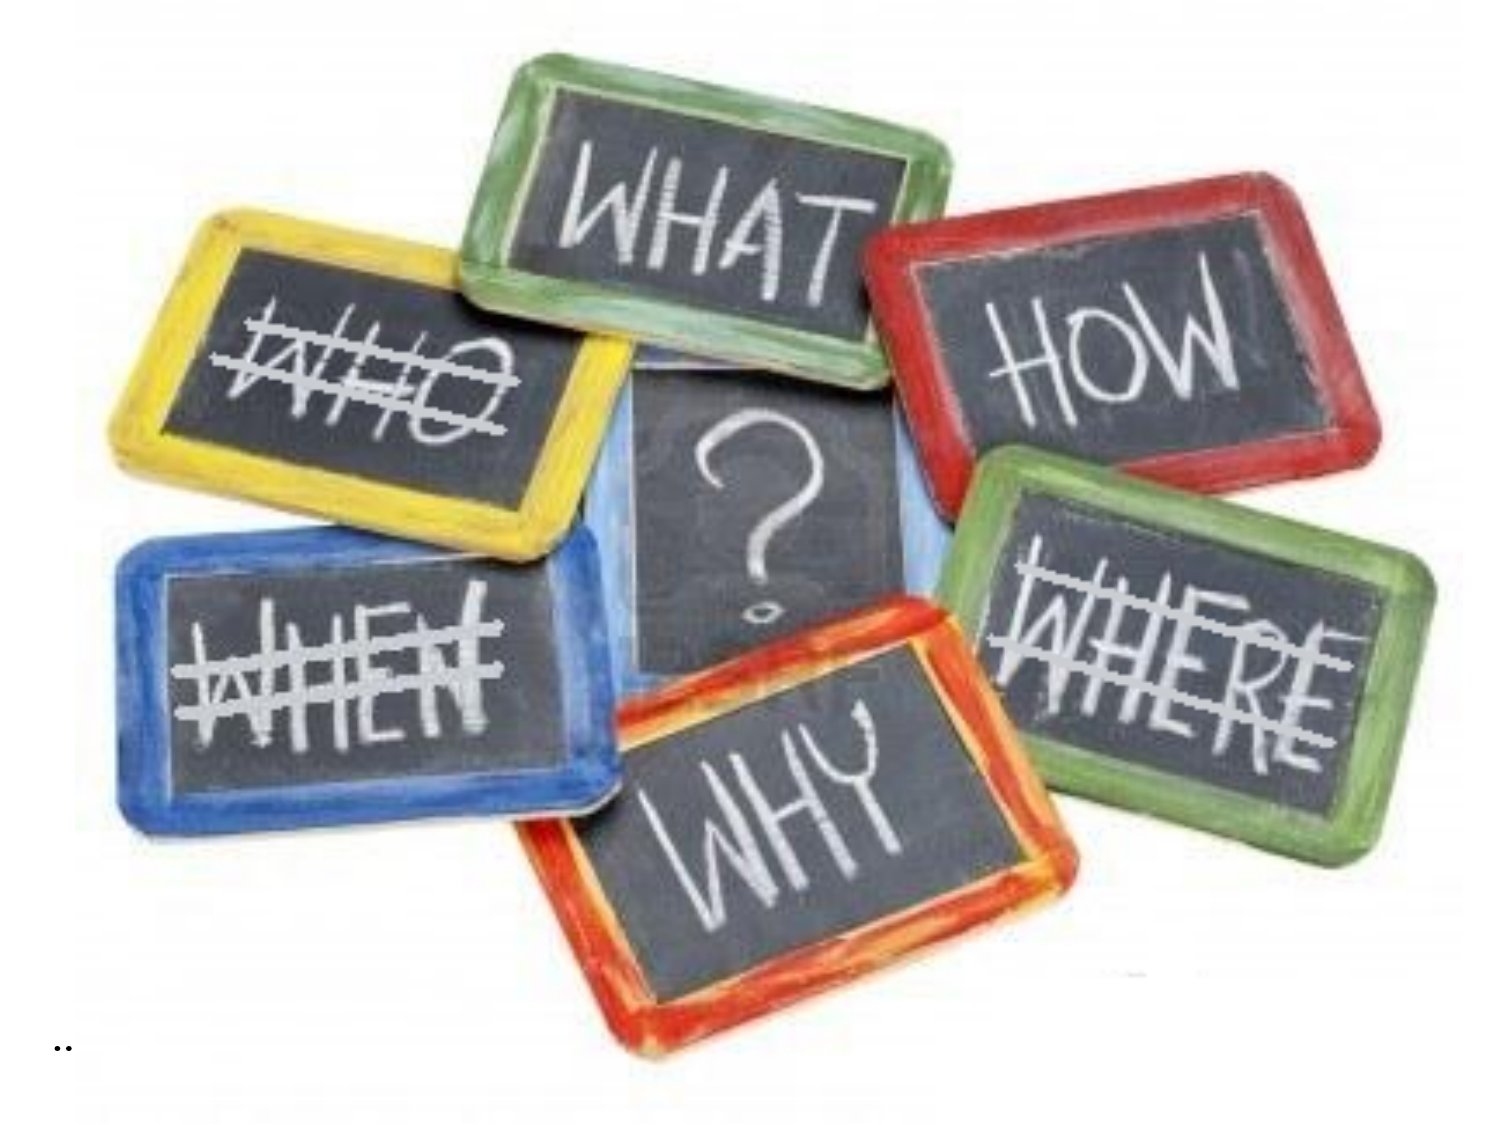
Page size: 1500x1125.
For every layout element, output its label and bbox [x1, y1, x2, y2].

list [74, 0, 1463, 1125]
